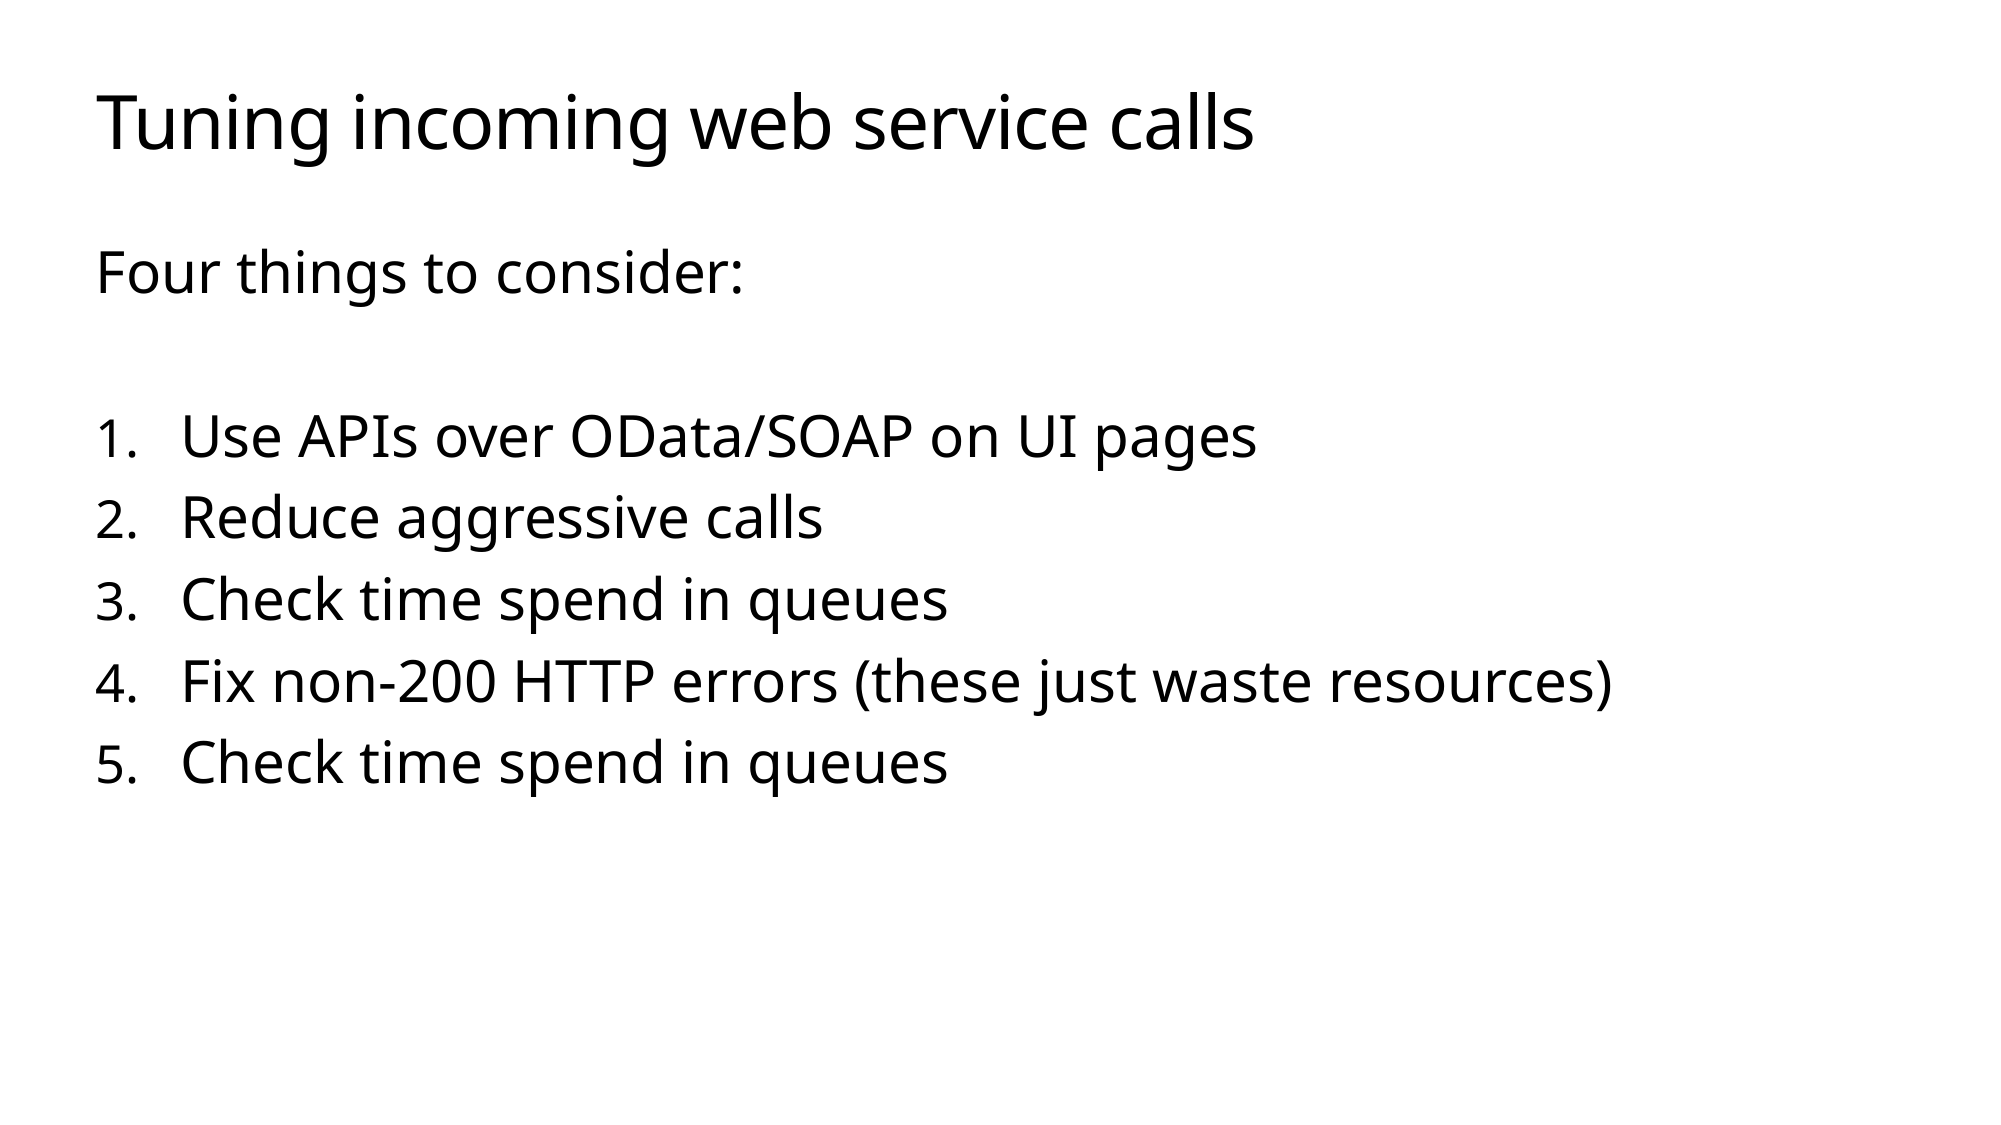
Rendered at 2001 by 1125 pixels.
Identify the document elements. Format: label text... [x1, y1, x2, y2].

list Four things to consider: Use APIs over OData/SOAP on UI pages Reduce aggressive calls Check time spend in queues Fix non-200 HTTP errors (these just waste resources) Check time spend in queues [95, 235, 1904, 815]
title Tuning incoming web service calls [96, 75, 1904, 166]
